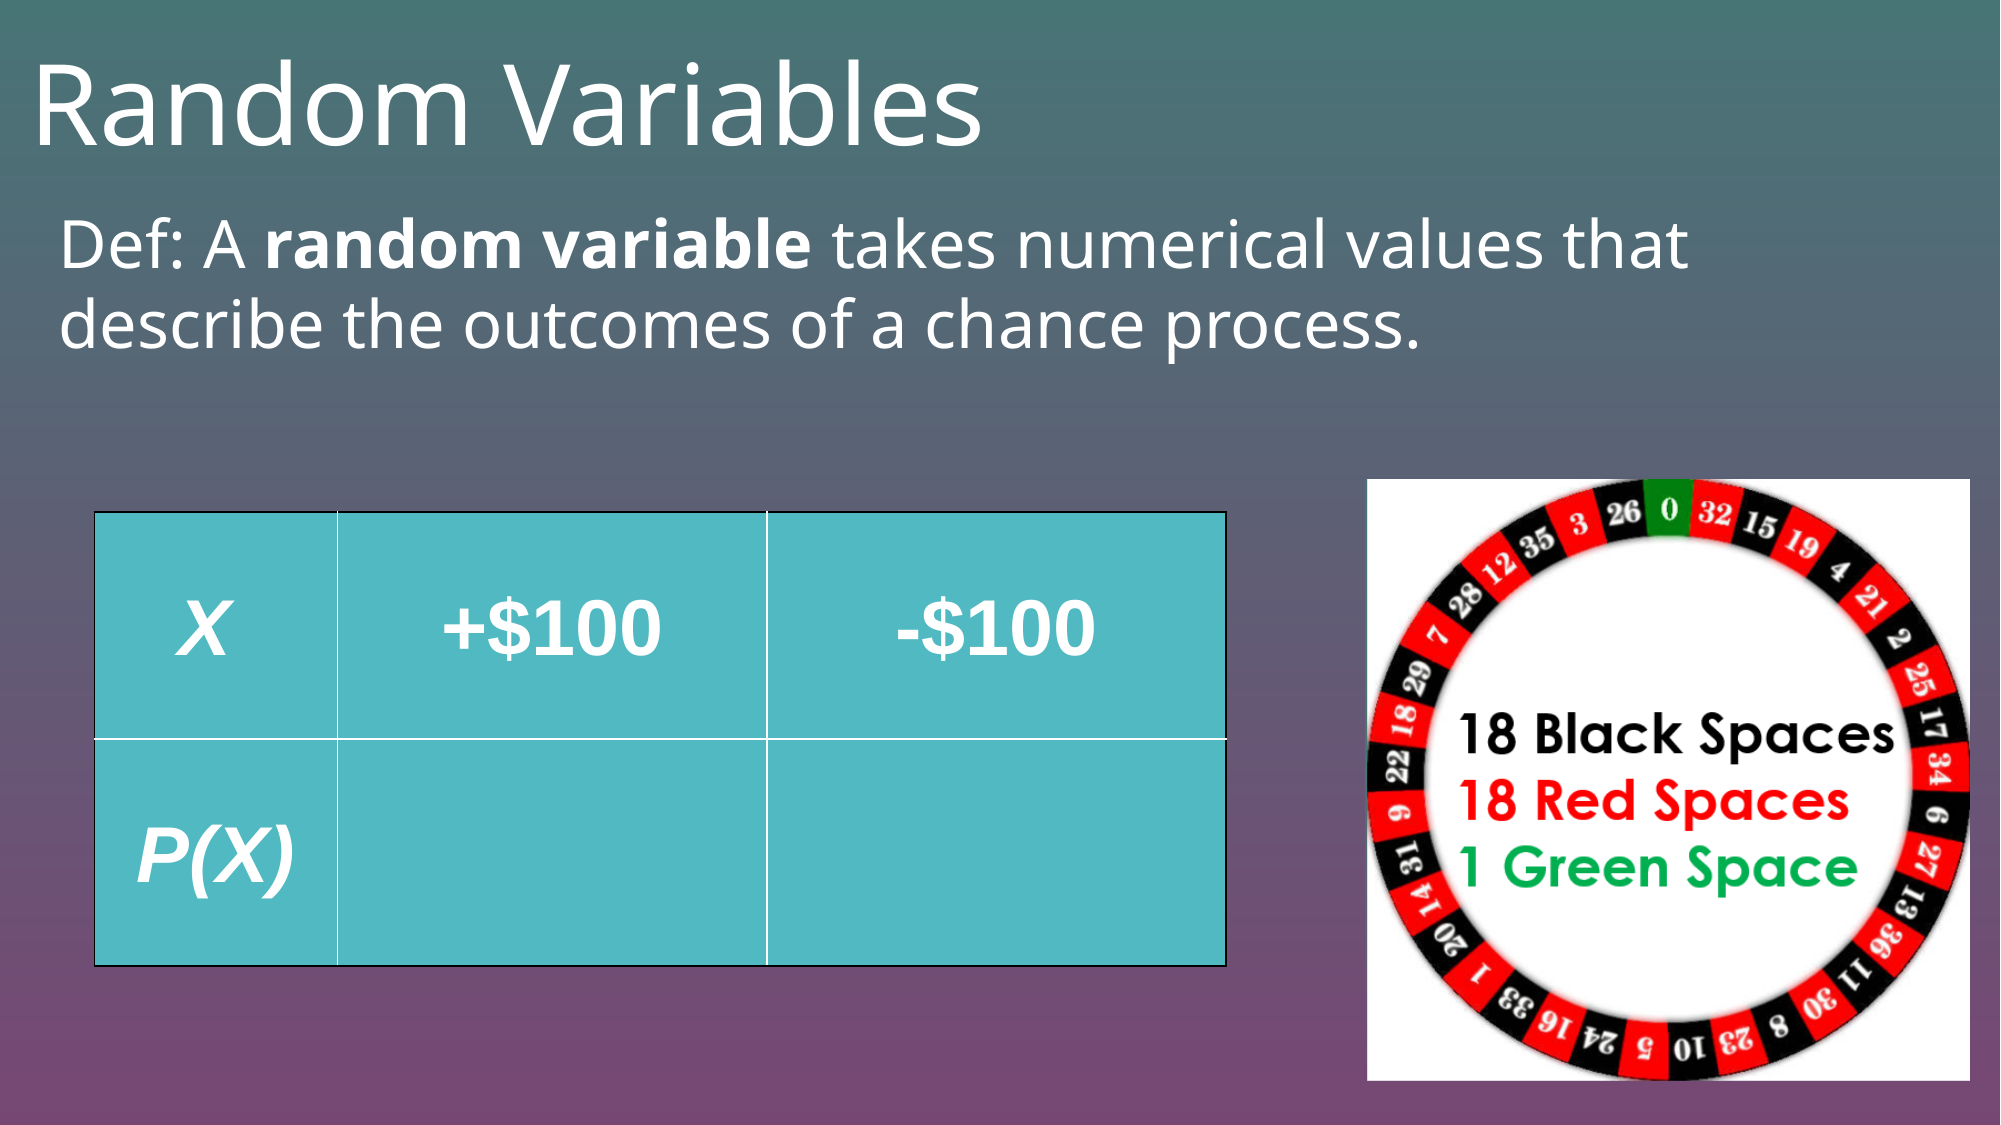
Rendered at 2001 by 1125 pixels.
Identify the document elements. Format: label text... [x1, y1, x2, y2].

text_box Random Variables [14, 25, 1970, 311]
text_box Def: A random variable takes numerical values that describe the outcomes of a chance process. [44, 194, 1932, 369]
picture [1365, 479, 1970, 1082]
